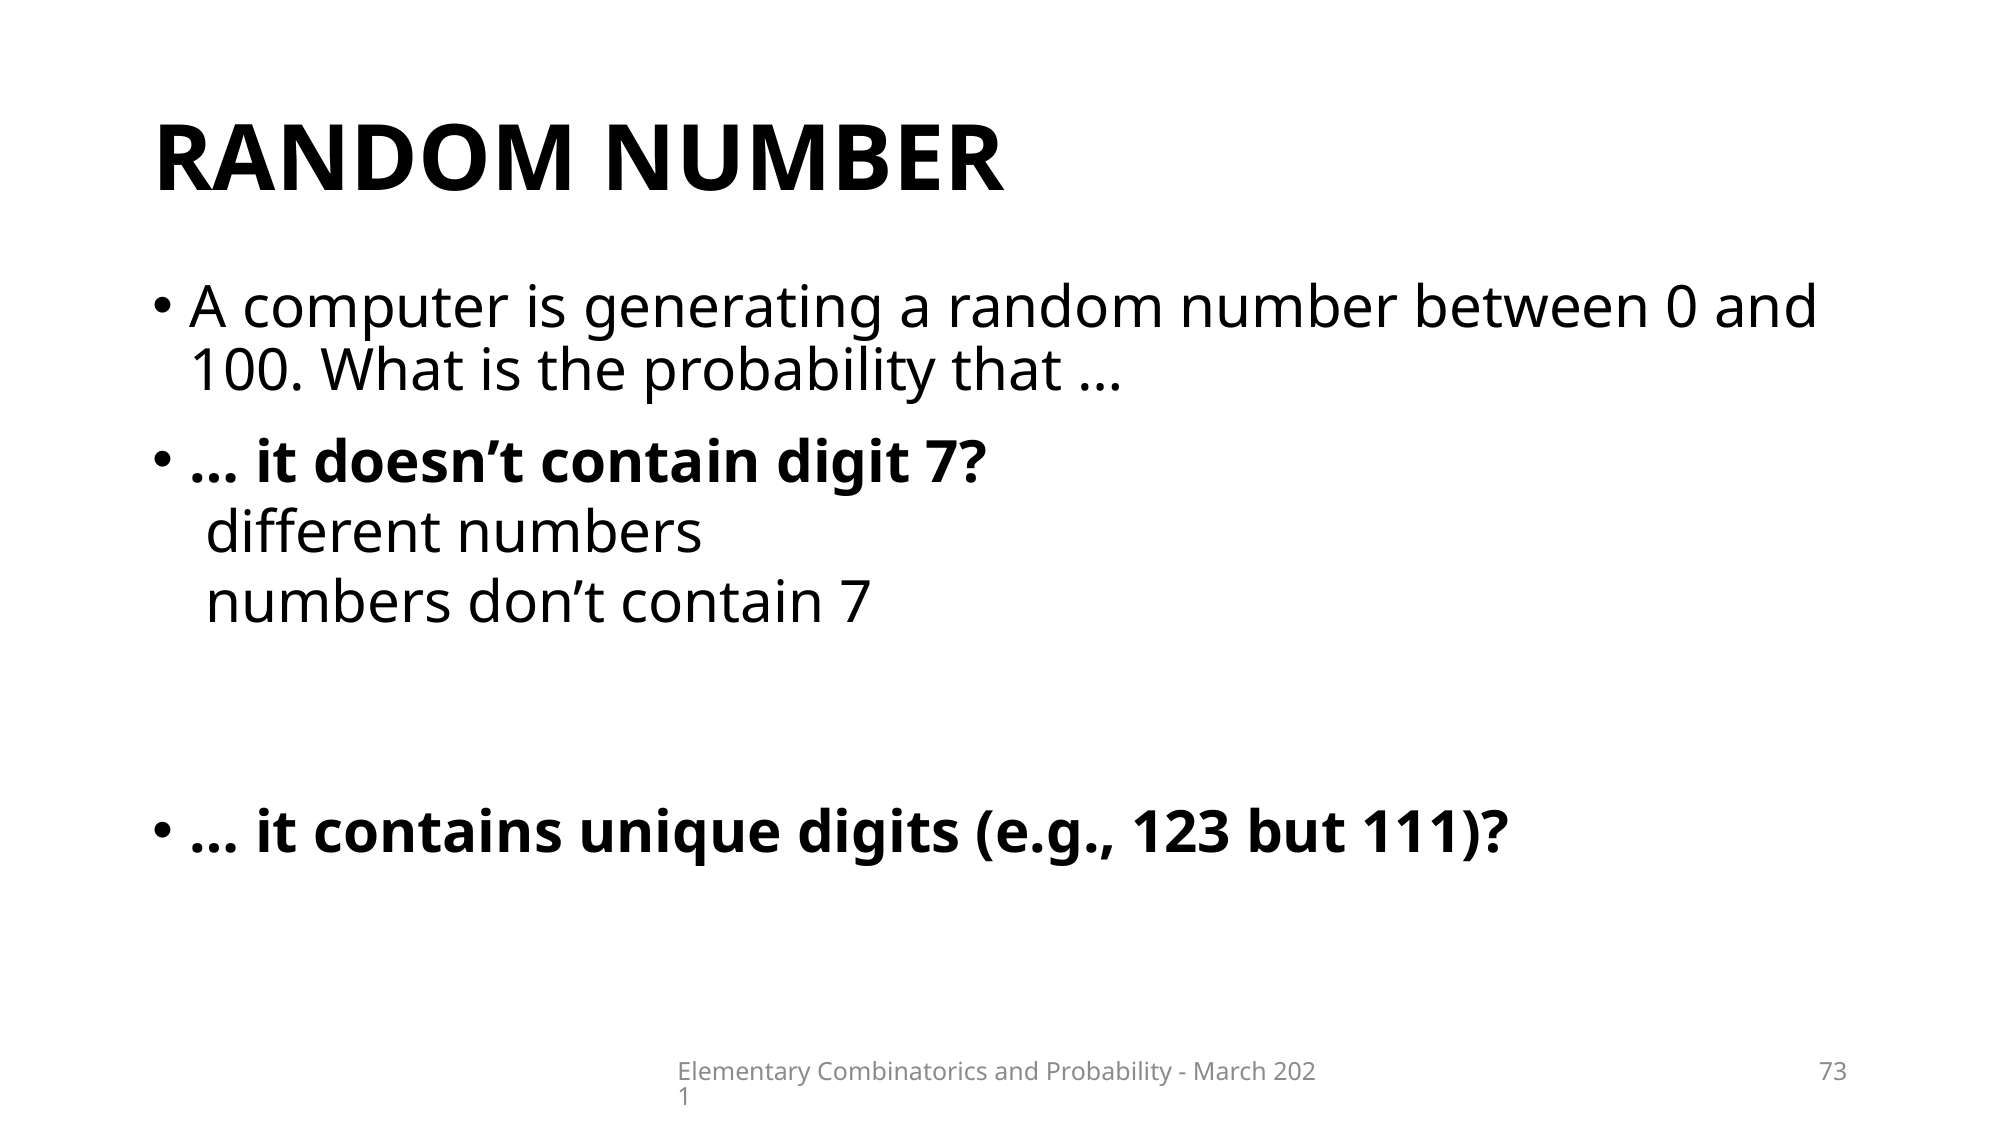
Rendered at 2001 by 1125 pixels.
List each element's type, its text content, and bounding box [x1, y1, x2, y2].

footer Elementary Combinatorics and Probability - March 2021 [662, 1042, 1338, 1103]
slide_number 73 [1412, 1042, 1863, 1103]
title Random number [137, 52, 1863, 270]
